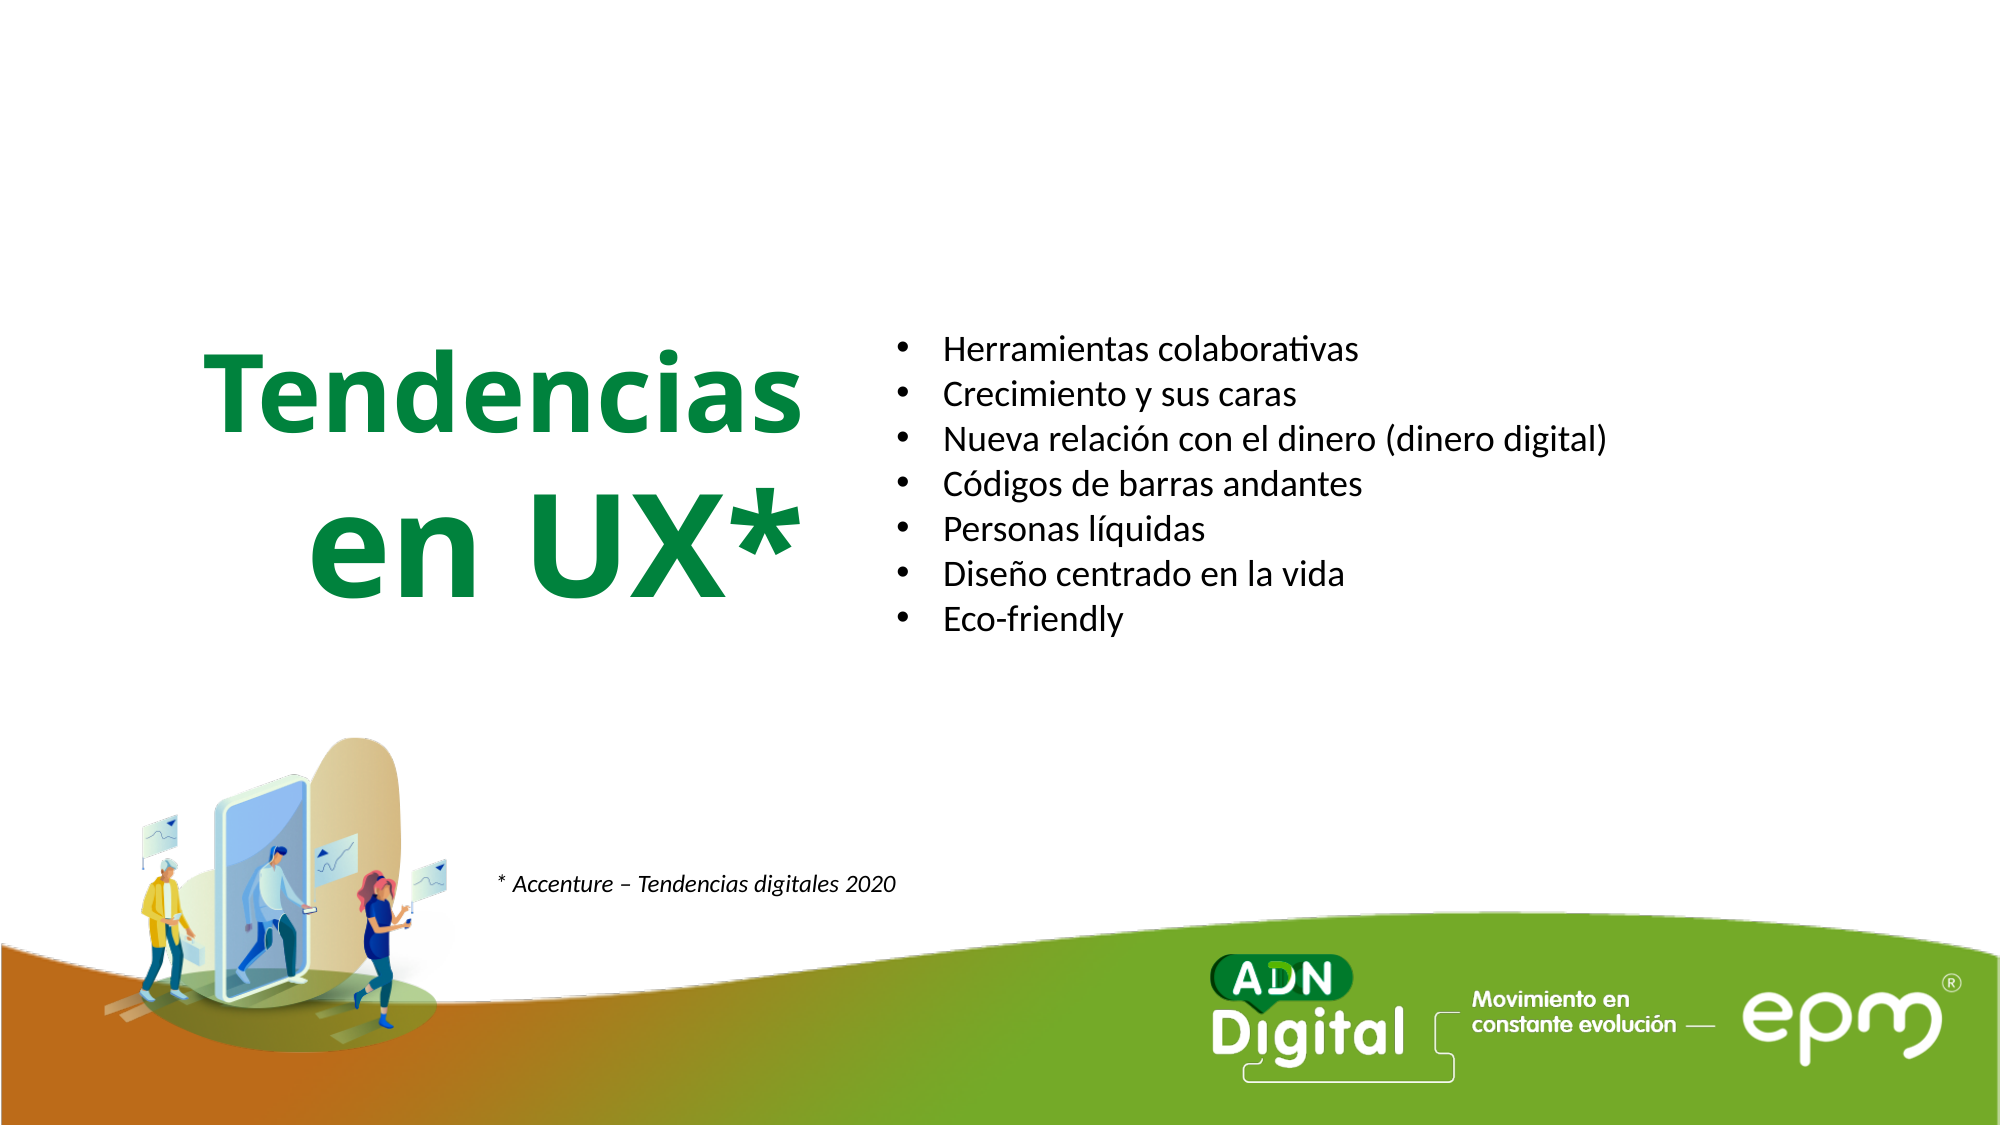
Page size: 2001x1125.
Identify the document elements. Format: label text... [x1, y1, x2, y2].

text_box Tendencias en UX* [181, 316, 820, 674]
text_box * Accenture – Tendencias digitales 2020 [480, 860, 1378, 906]
picture [0, 716, 2000, 1125]
text_box Herramientas colaborativas Crecimiento y sus caras Nueva relación con el dinero (dinero digital) Códigos de barras andantes Personas líquidas Diseño centrado en la vida Eco-friendly [881, 316, 1780, 646]
